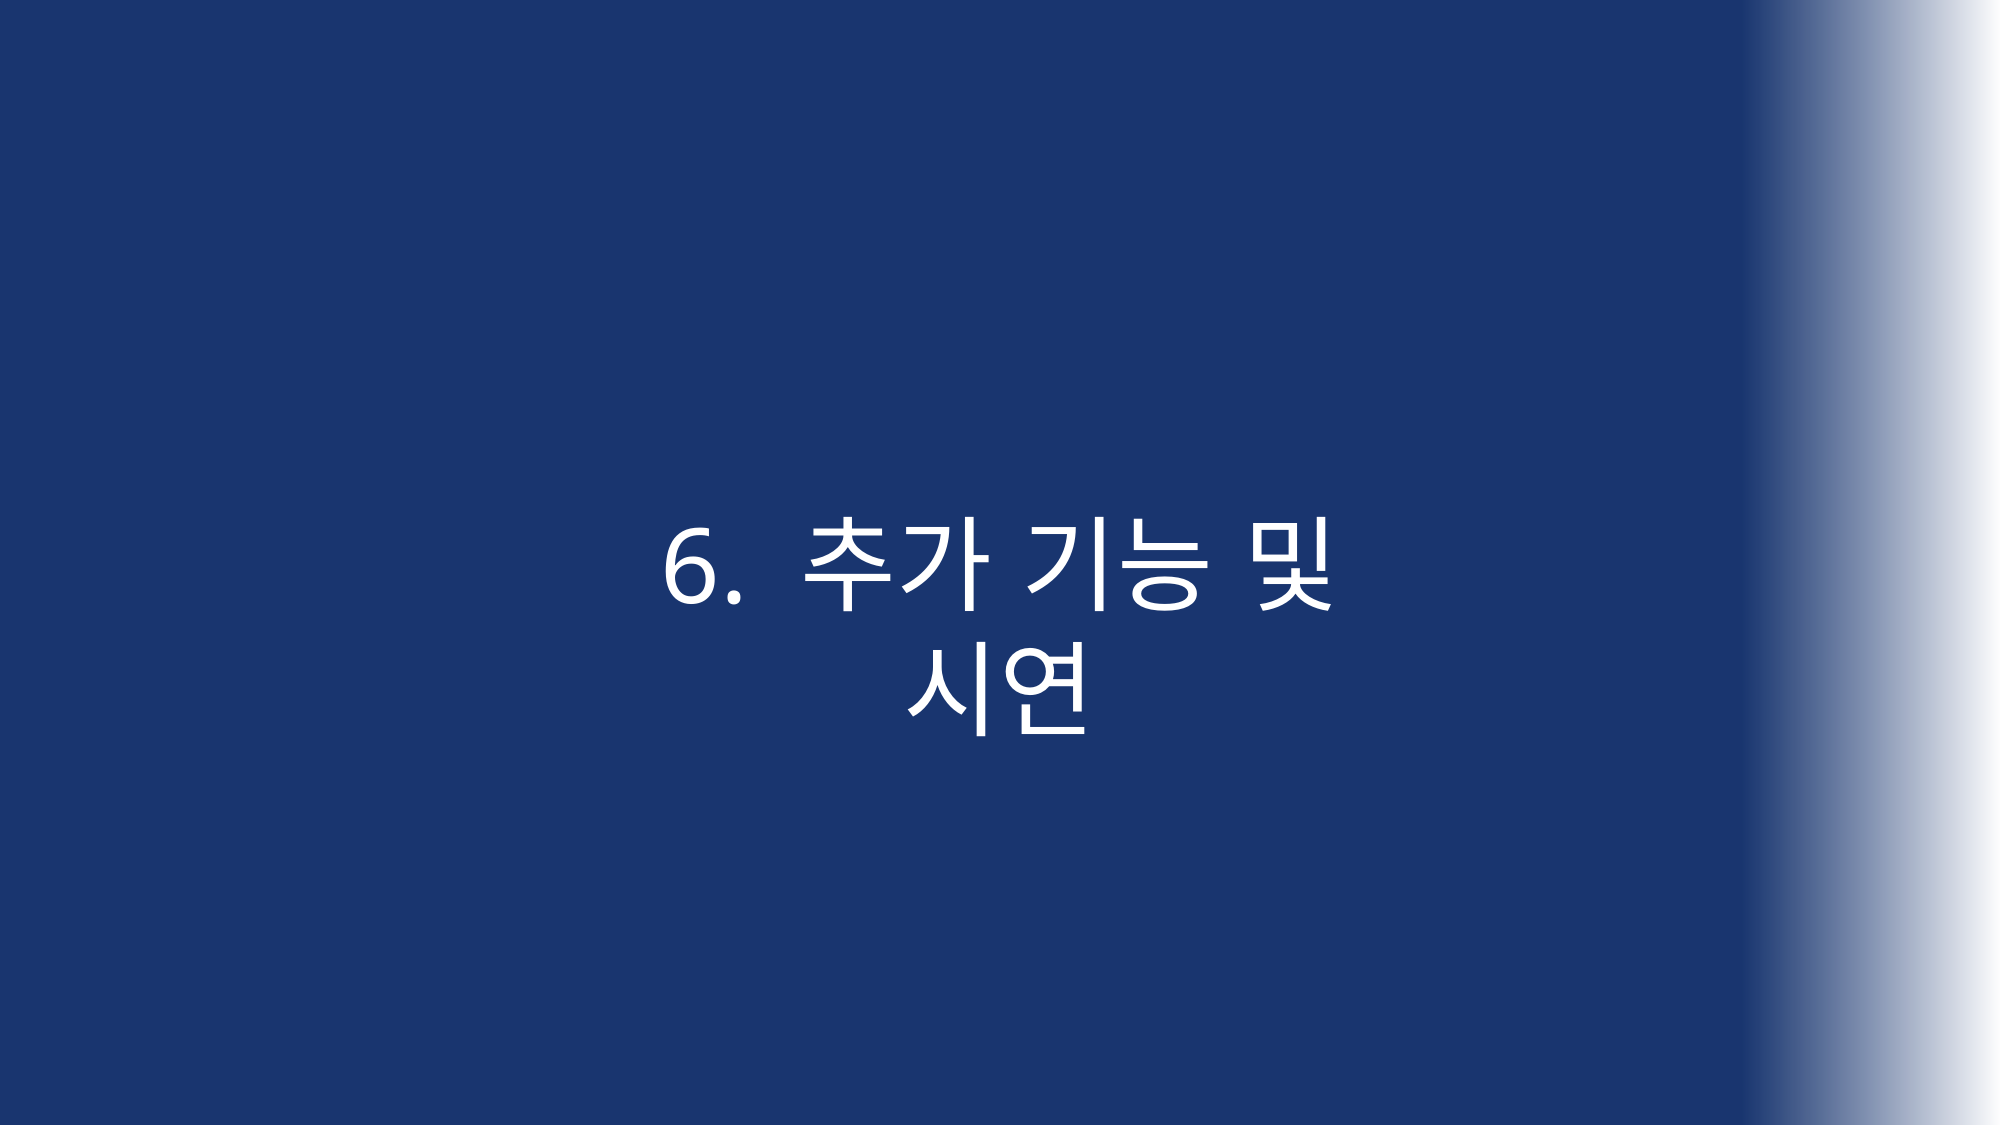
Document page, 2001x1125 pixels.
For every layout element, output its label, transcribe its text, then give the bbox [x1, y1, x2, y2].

text_box 6. 추가 기능 및 시연 [558, 491, 1442, 757]
text_box [0, 0, 2000, 1125]
